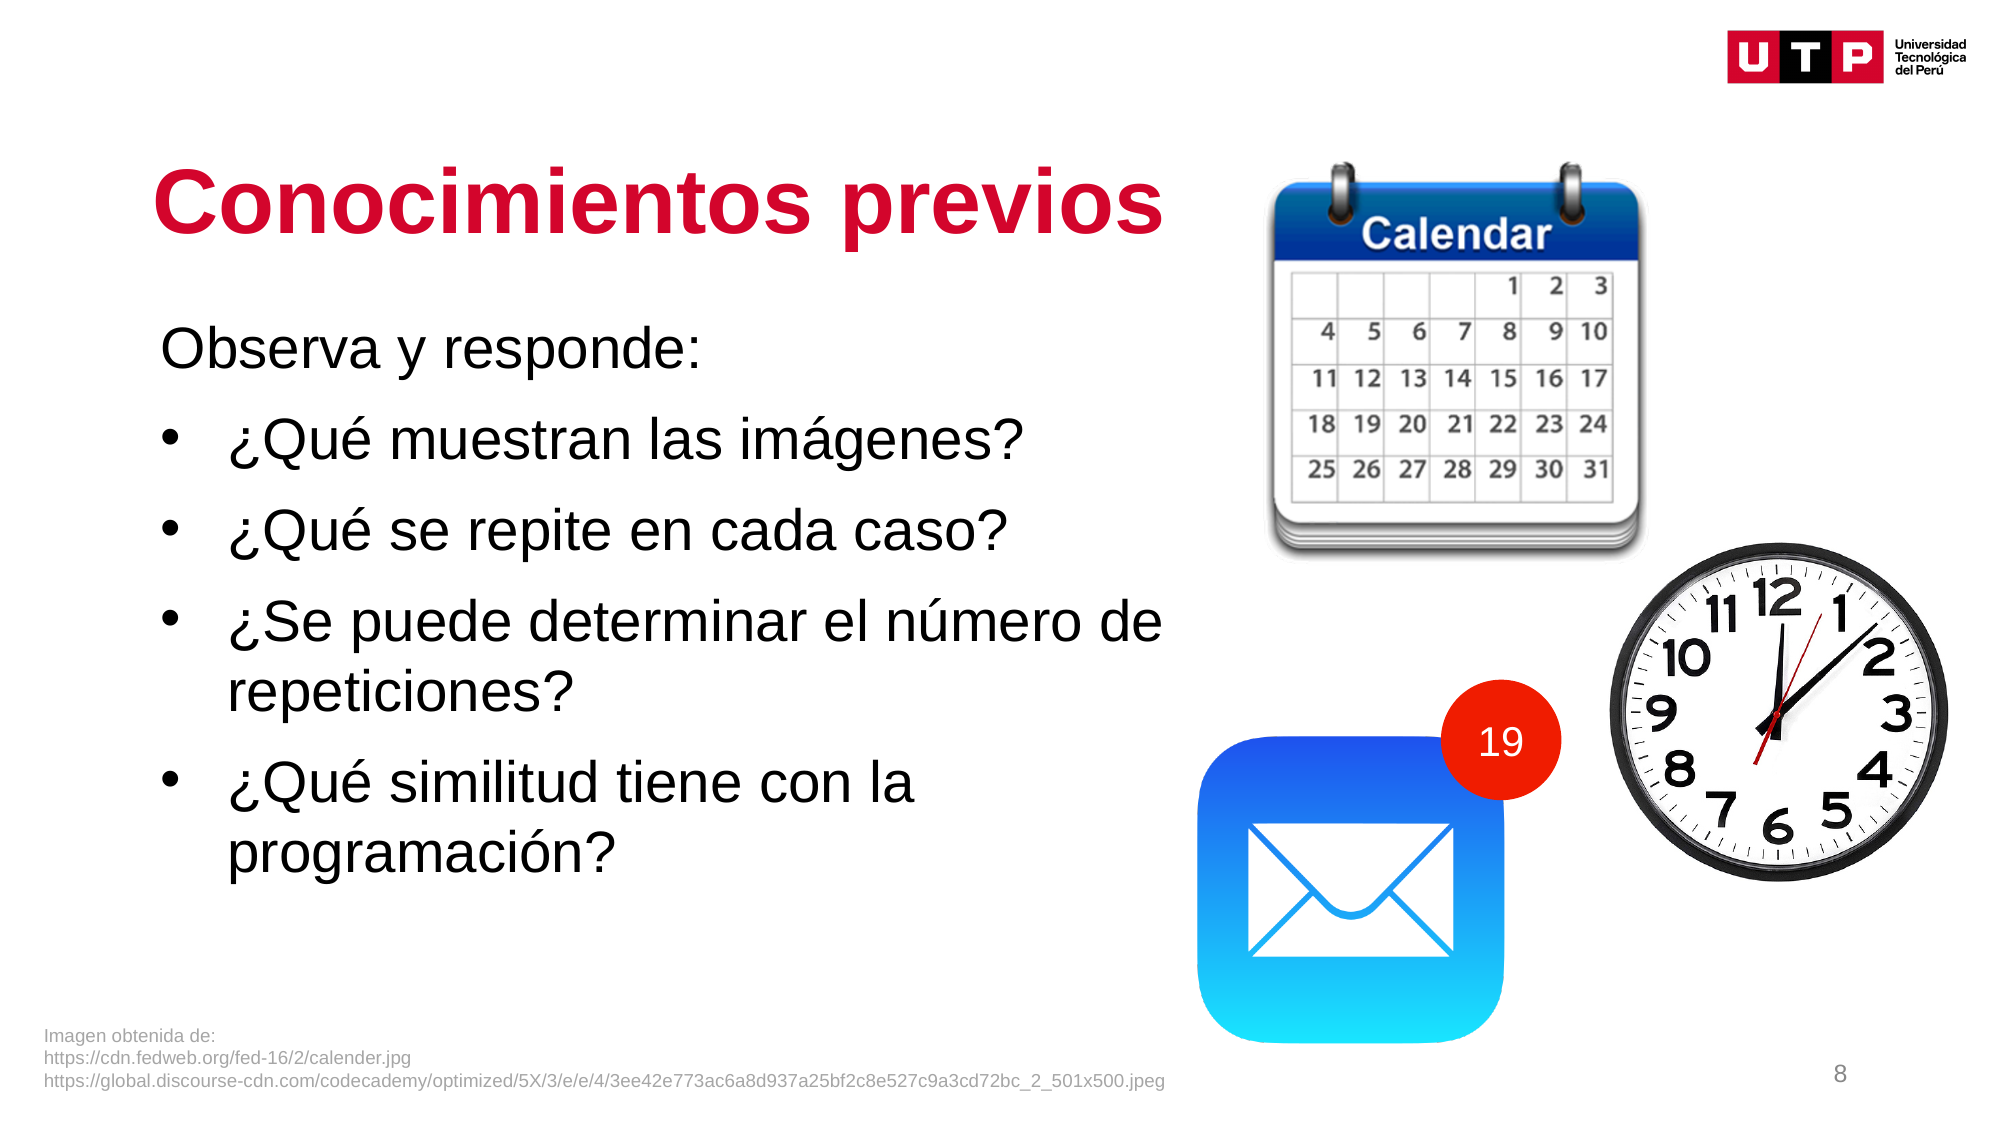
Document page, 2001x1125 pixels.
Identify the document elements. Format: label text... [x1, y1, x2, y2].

title Conocimientos previos [137, 139, 1863, 269]
picture [1716, 22, 1973, 89]
list Observa y responde: ¿Qué muestran las imágenes? ¿Qué se repite en cada caso? ¿Se puede determinar el número de repeticiones? ¿Qué similitud tiene con la programación? [137, 302, 1303, 1015]
slide_number 8 [1412, 1042, 1863, 1103]
text_box Imagen obtenida de: https://cdn.fedweb.org/fed-16/2/calender.jpg​ https://global.discourse-cdn.com/codecademy/optimized/5X/3/e/e/4/3ee42e773ac6a8d937a25bf2c8e527c9a3cd72bc_2_501x500.jpeg [28, 1015, 1294, 1099]
picture [1245, 149, 1949, 882]
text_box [1180, 679, 1562, 1061]
